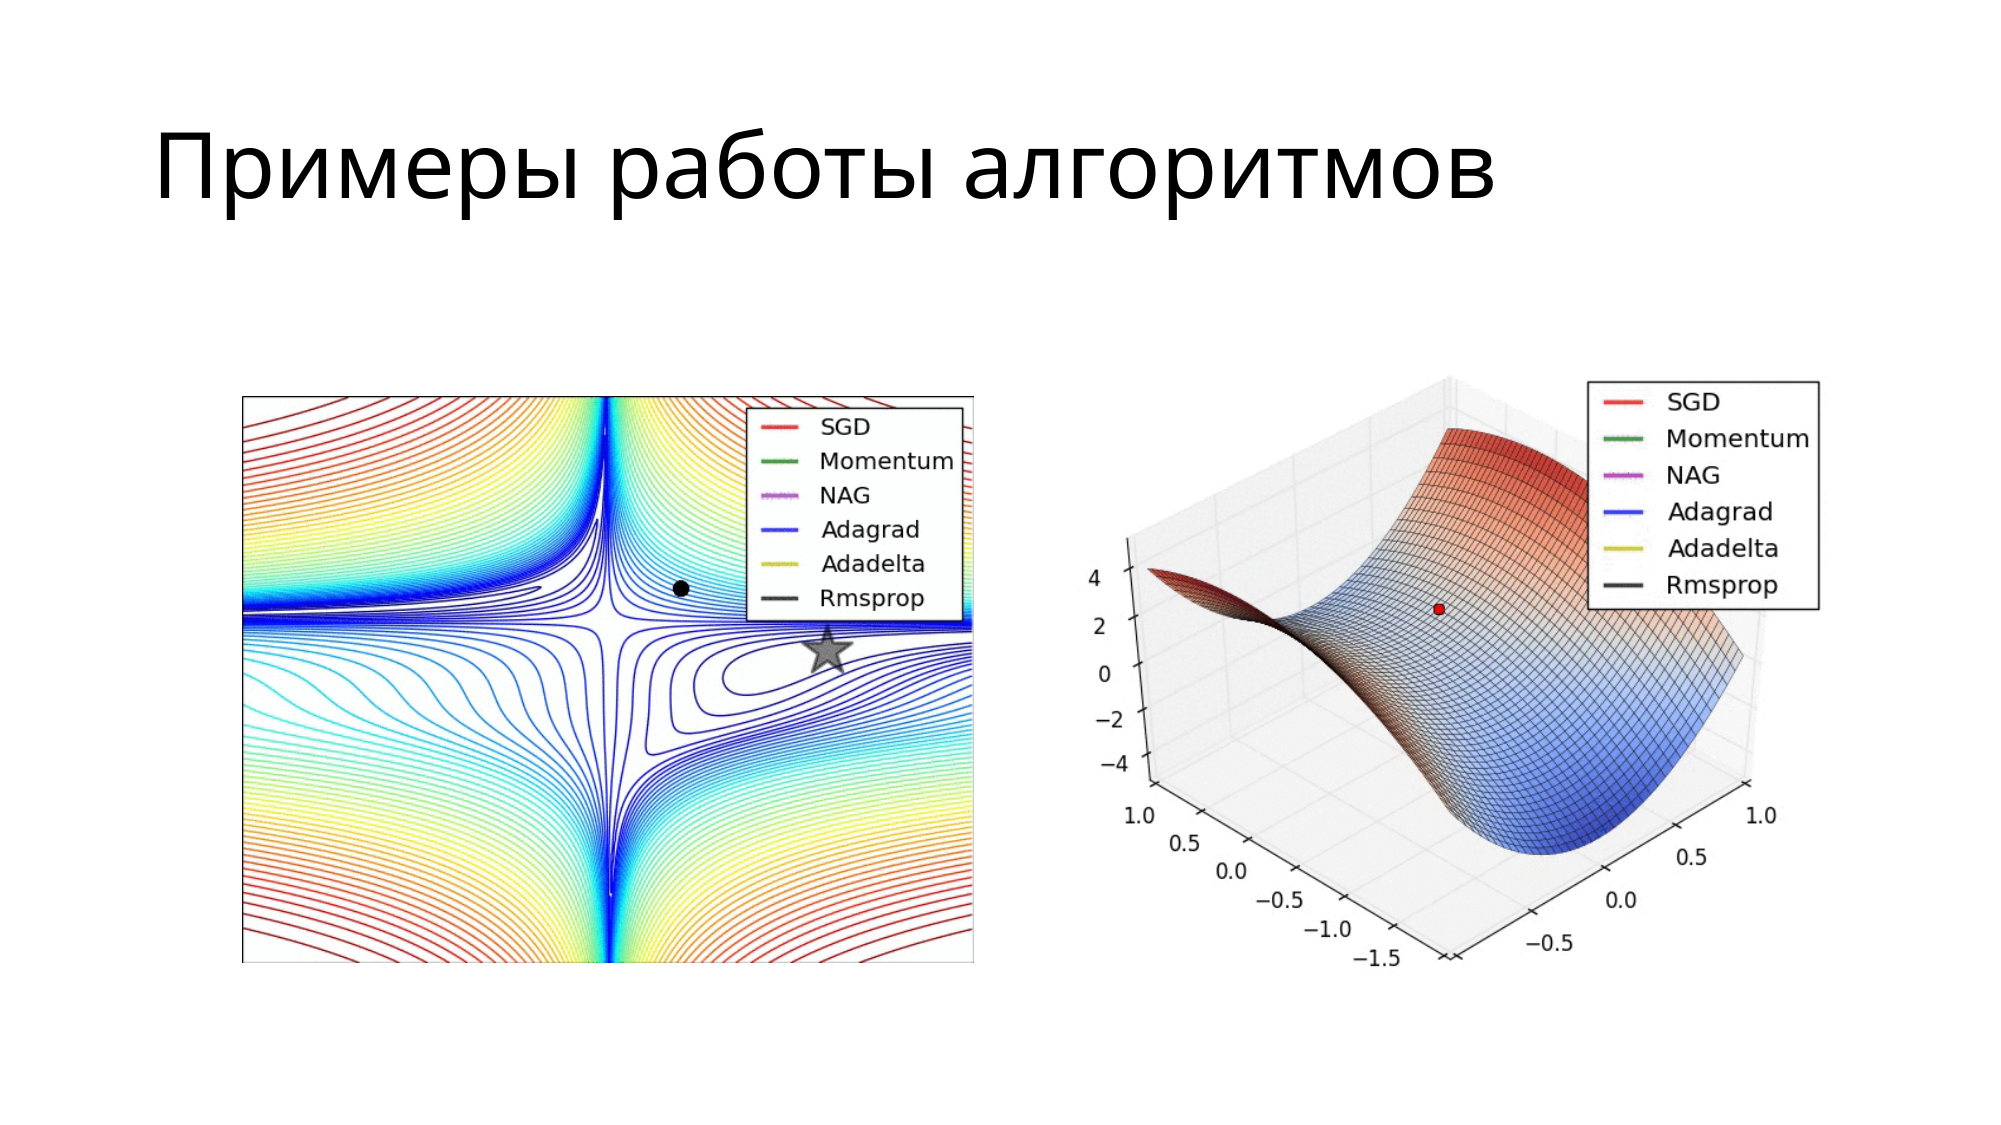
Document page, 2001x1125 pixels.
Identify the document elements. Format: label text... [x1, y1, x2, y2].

picture [1049, 369, 1831, 975]
picture [242, 396, 974, 963]
title Примеры работы алгоритмов [137, 59, 1863, 278]
